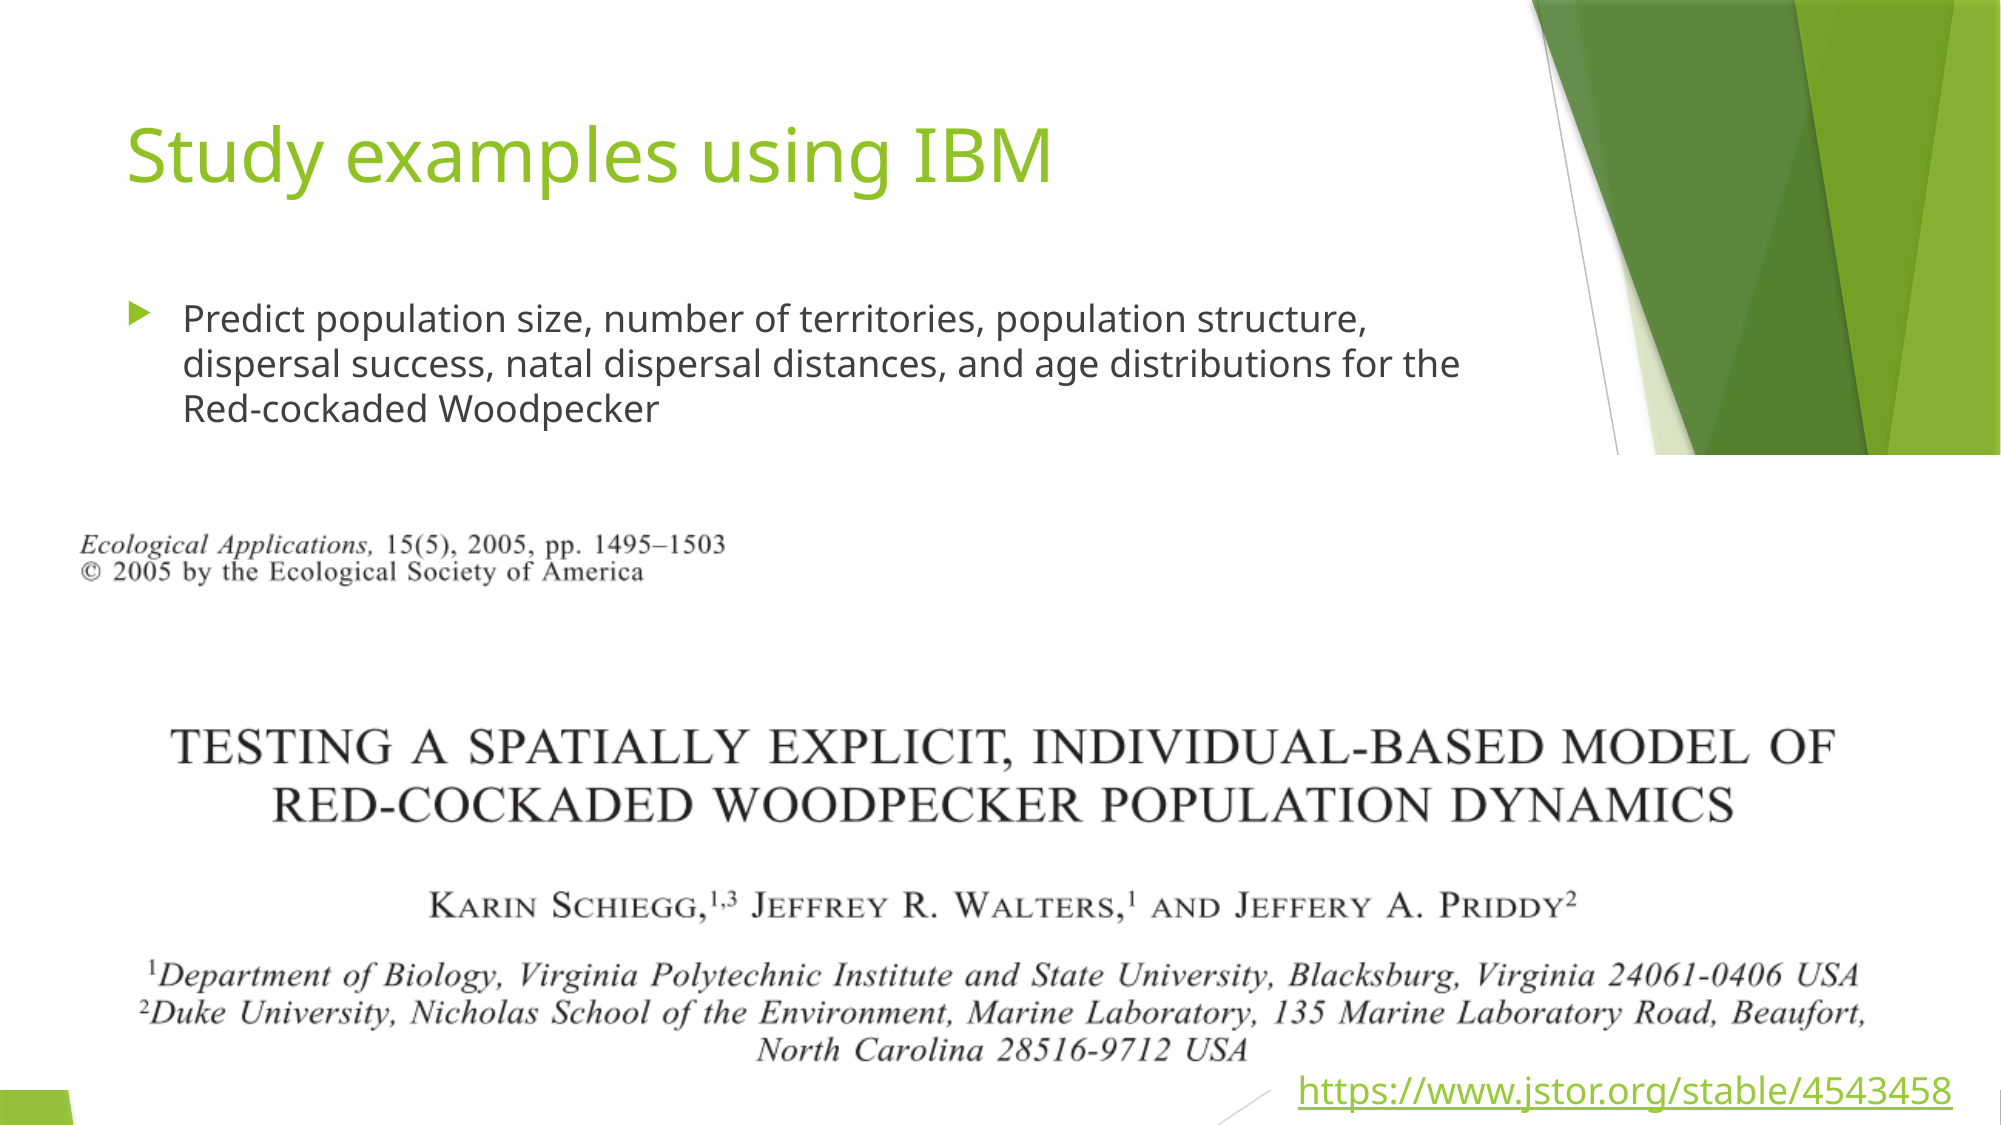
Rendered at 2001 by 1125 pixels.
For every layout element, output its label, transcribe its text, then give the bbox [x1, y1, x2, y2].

title Study examples using IBM [111, 99, 1522, 287]
list Predict population size, number of territories, population structure, dispersal success, natal dispersal distances, and age distributions for the Red-cockaded Woodpecker [111, 287, 1522, 452]
text_box https://www.jstor.org/stable/4543458 [1282, 1102, 2000, 1125]
picture [0, 454, 2001, 1091]
